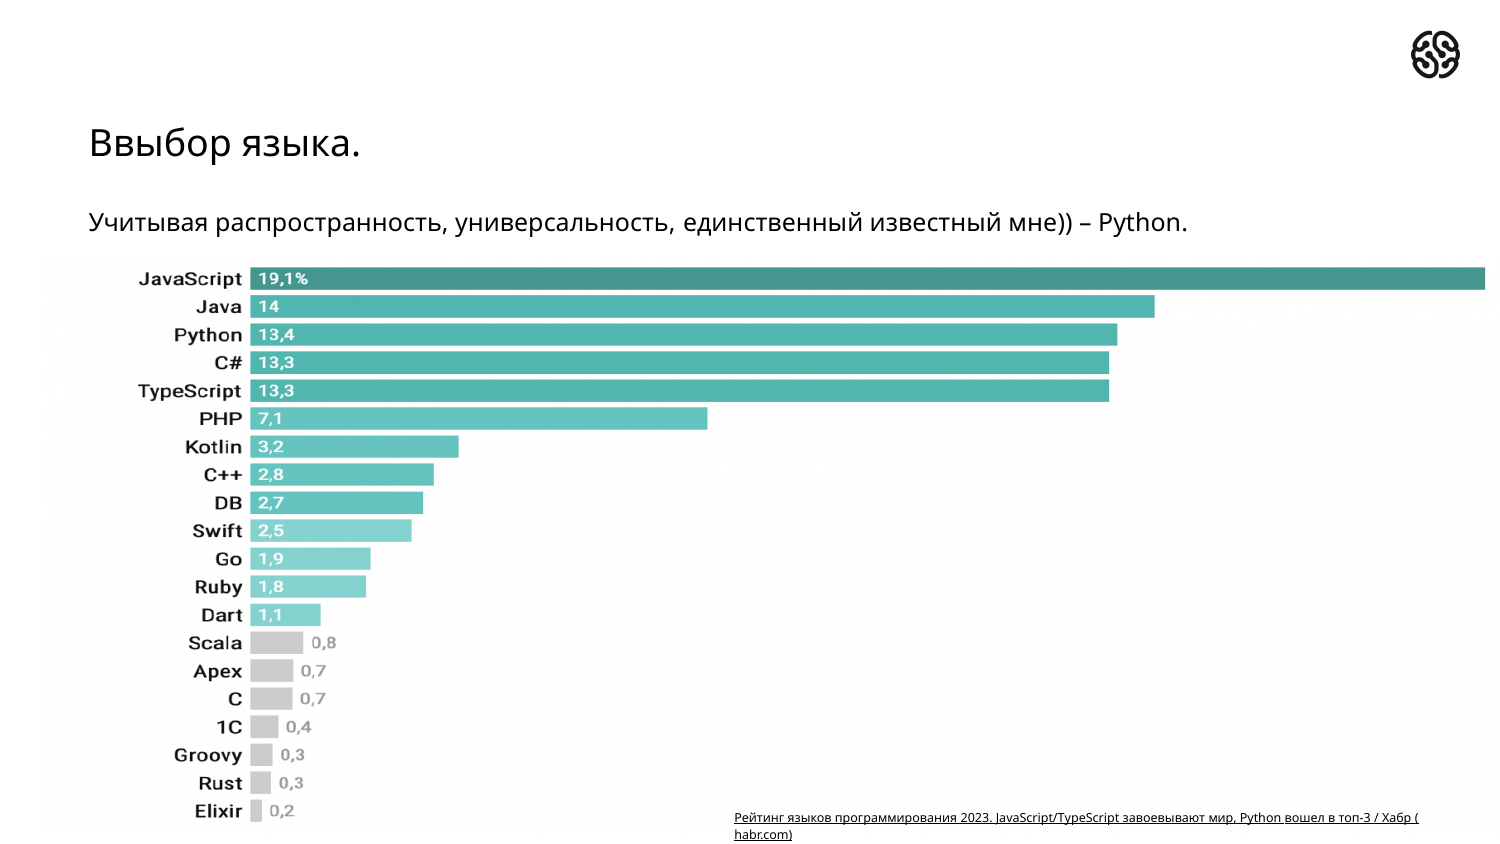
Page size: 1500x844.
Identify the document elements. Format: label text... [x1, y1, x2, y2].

picture [42, 258, 1500, 835]
title Ввыбор языка. [88, 118, 1412, 257]
picture [1411, 30, 1460, 79]
